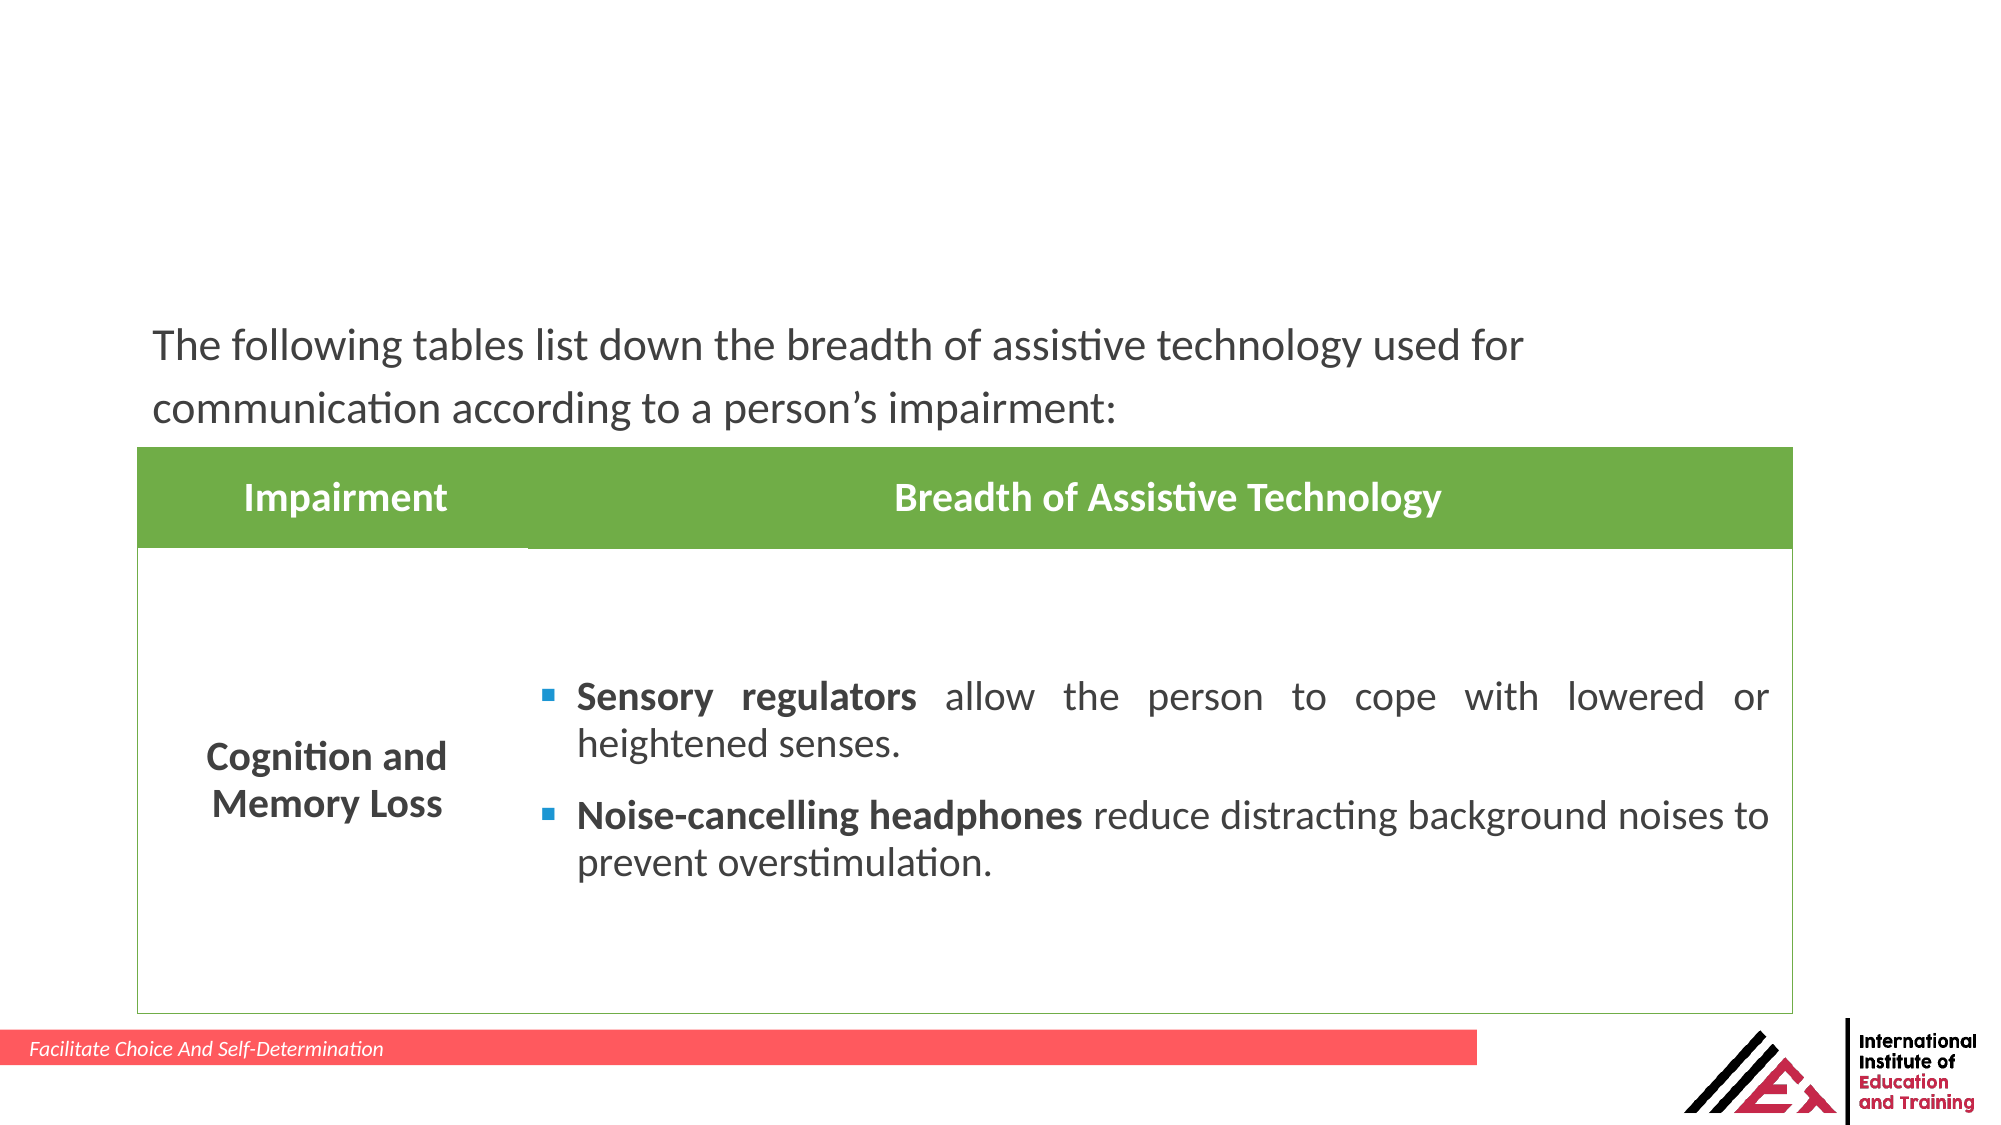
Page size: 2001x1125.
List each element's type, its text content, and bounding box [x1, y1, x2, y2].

table_cell Cognition and Memory Loss [138, 548, 528, 1013]
list The following tables list down the breadth of assistive technology used for communication according to a person’s impairment: [137, 299, 1793, 447]
picture [1683, 1018, 1976, 1125]
text_box Facilitate Choice And Self-Determination [0, 1029, 1478, 1066]
table_cell Sensory regulators allow the person to cope with lowered or heightened senses. Noise-cancelling headphones reduce distracting background noises to prevent overstimulation. [528, 549, 1792, 1013]
table_header Breadth of Assistive Technology [528, 448, 1792, 548]
table_header Impairment [138, 448, 528, 548]
